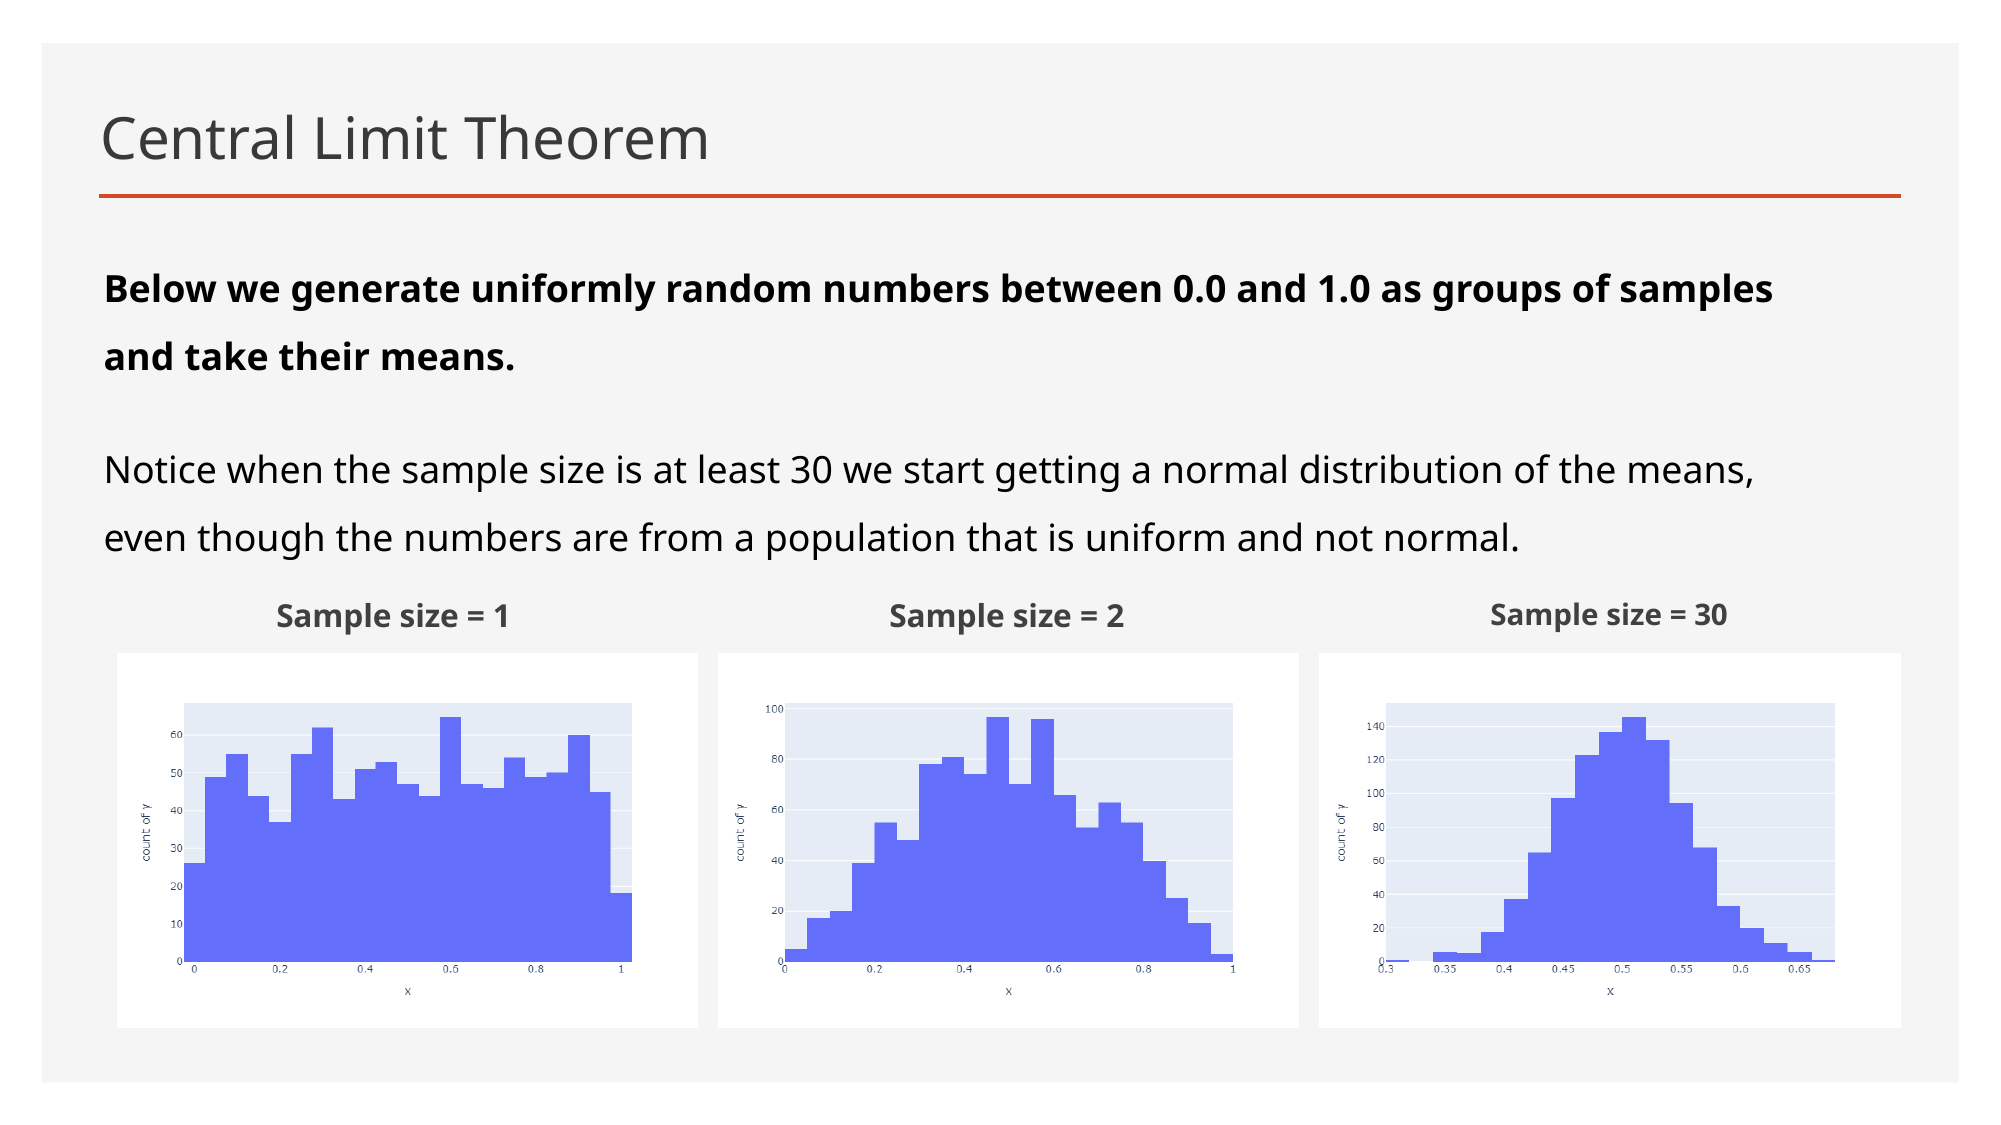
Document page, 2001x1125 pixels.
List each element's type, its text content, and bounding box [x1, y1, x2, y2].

text_box Sample size = 30 [1475, 588, 1744, 644]
picture [1319, 653, 1901, 1028]
text_box Sample size = 1 [261, 588, 530, 644]
picture [117, 653, 698, 1028]
text_box Sample size = 2 [874, 588, 1143, 644]
title Central Limit Theorem [85, 73, 1214, 179]
list Below we generate uniformly random numbers between 0.0 and 1.0 as groups of samples and take their means. Notice when the sample size is at least 30 we start getting a normal distribution of the means, even though the numbers are from a population that is uniform and not normal. [88, 235, 1798, 1079]
picture [718, 653, 1299, 1028]
